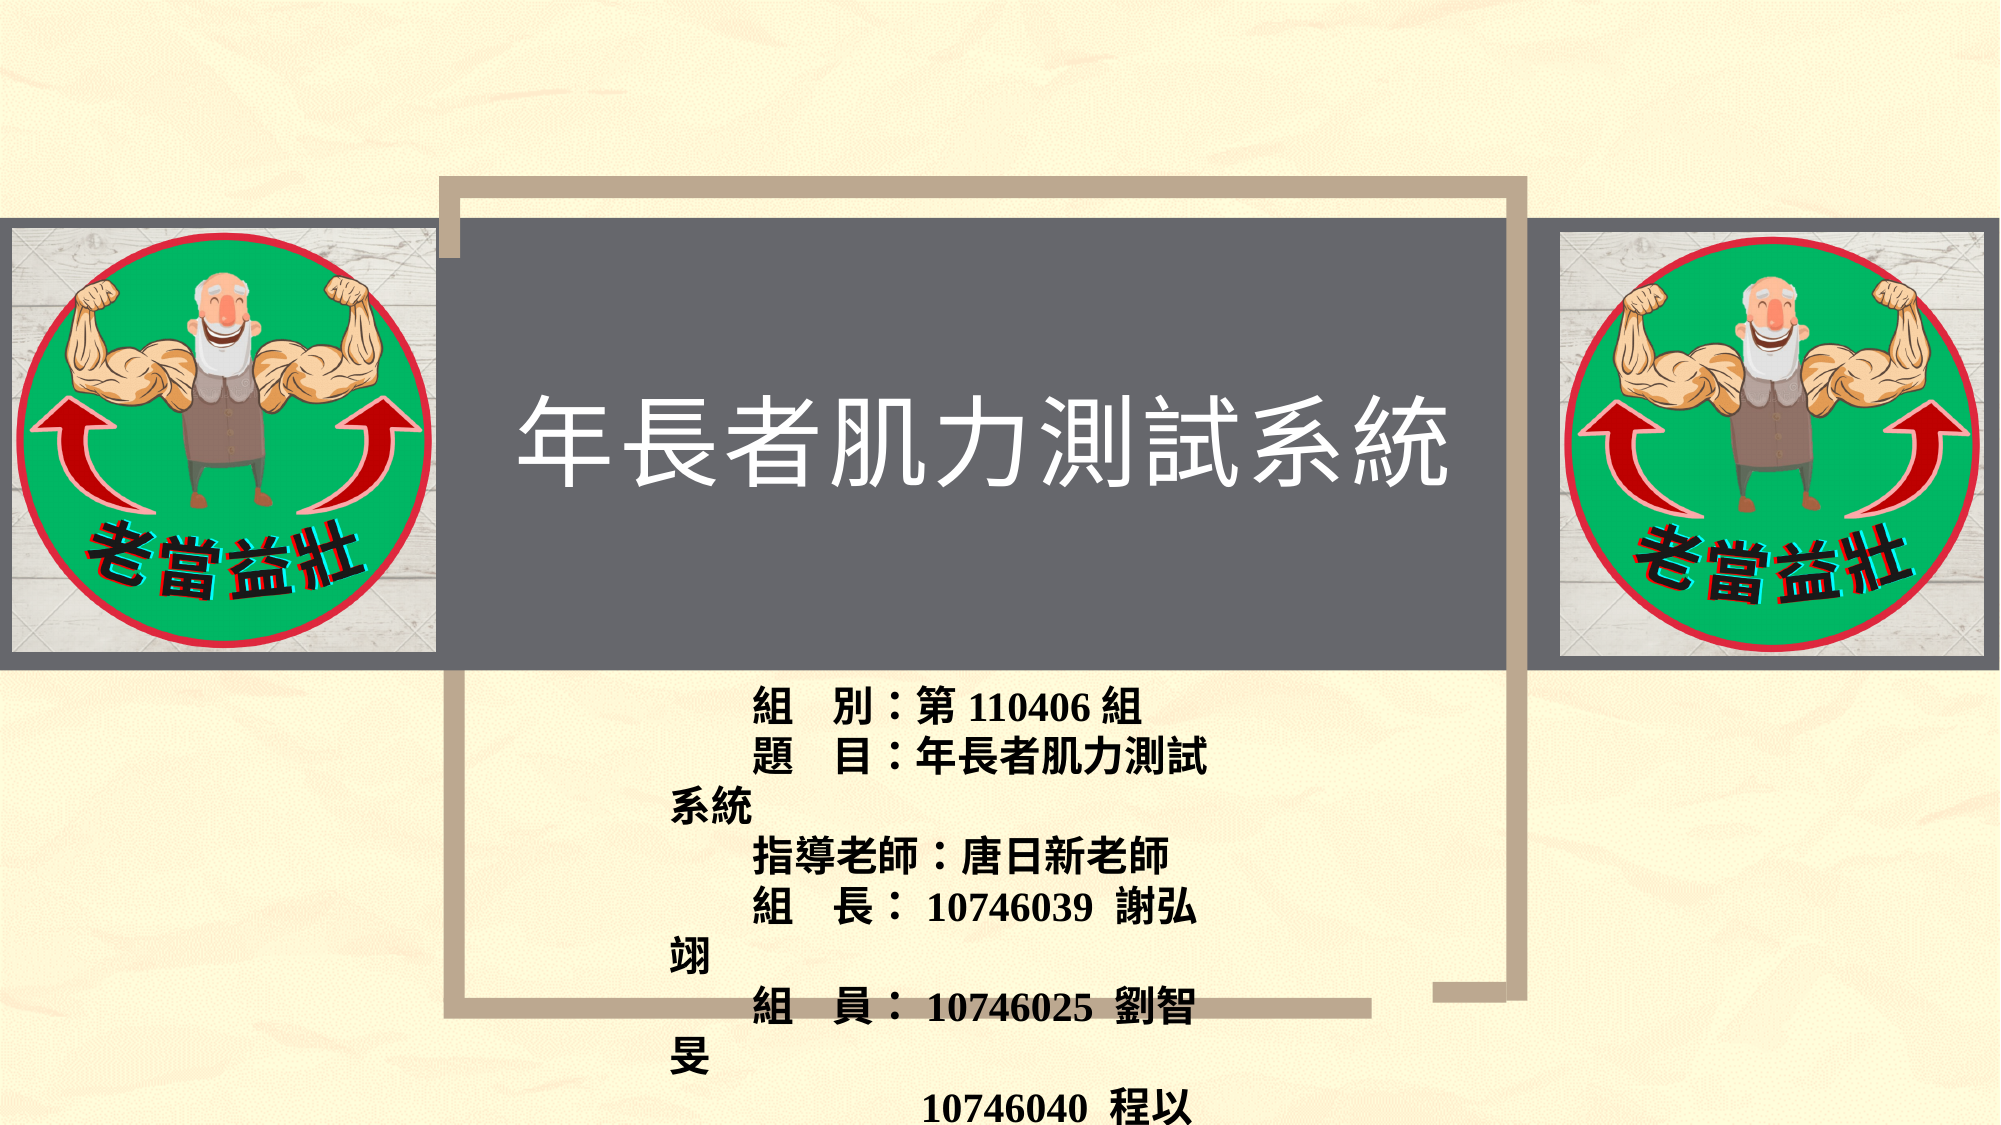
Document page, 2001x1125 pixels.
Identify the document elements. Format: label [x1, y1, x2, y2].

picture [0, 0, 2000, 1125]
text_box [443, 1011, 1372, 1019]
text_box [438, 175, 1528, 1003]
